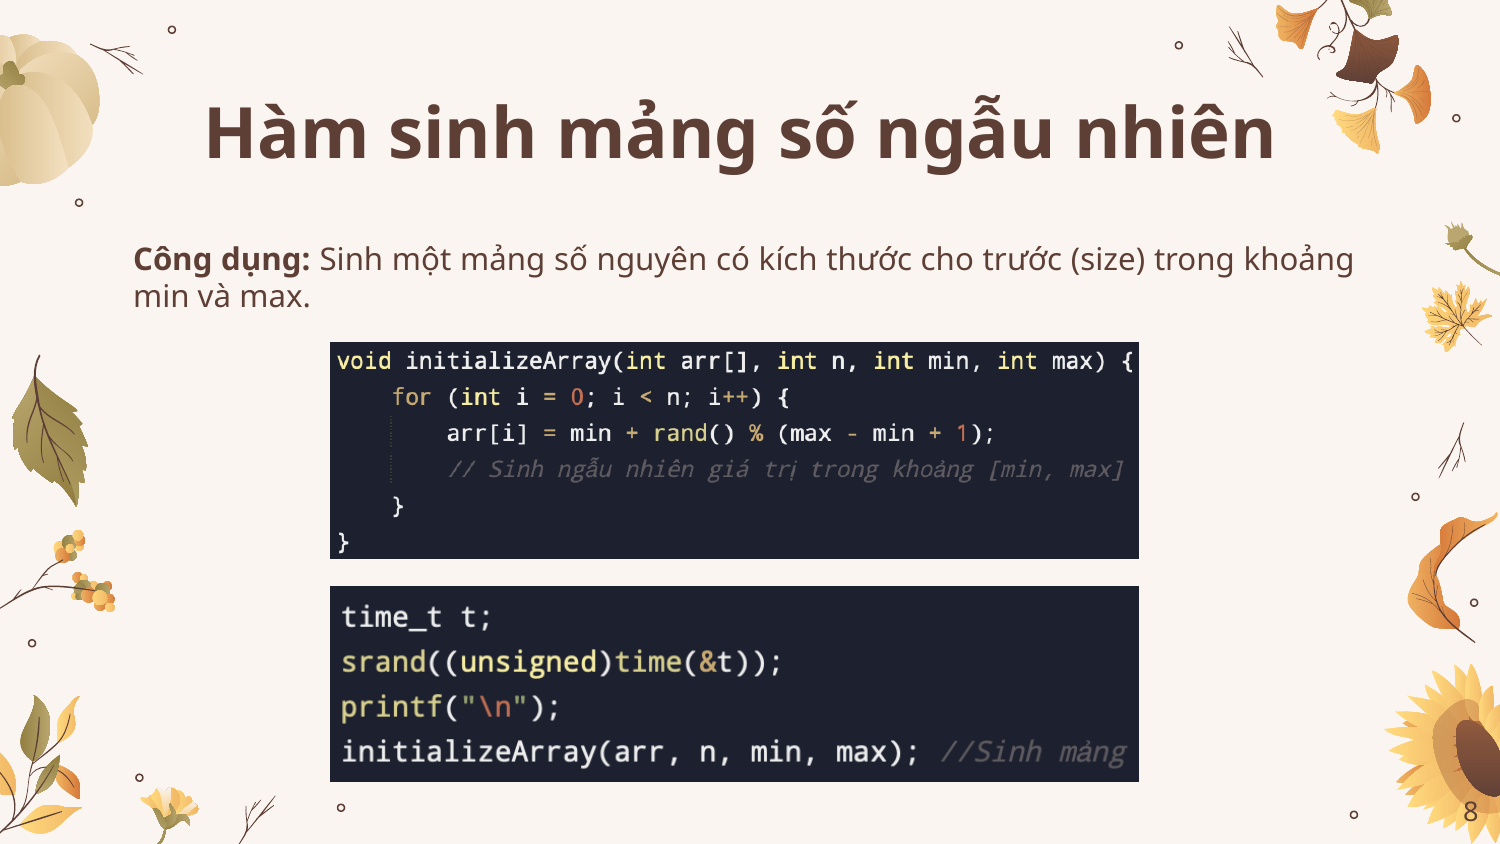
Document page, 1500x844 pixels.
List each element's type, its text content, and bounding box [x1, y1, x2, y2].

picture [330, 586, 1139, 782]
title Hàm sinh mảng số ngẫu nhiên [118, 72, 1382, 182]
slide_number ‹#› [1403, 779, 1494, 844]
picture [330, 341, 1139, 559]
list Công dụng: Sinh một mảng số nguyên có kích thước cho trước (size) trong khoảng min và max. [118, 223, 1372, 333]
